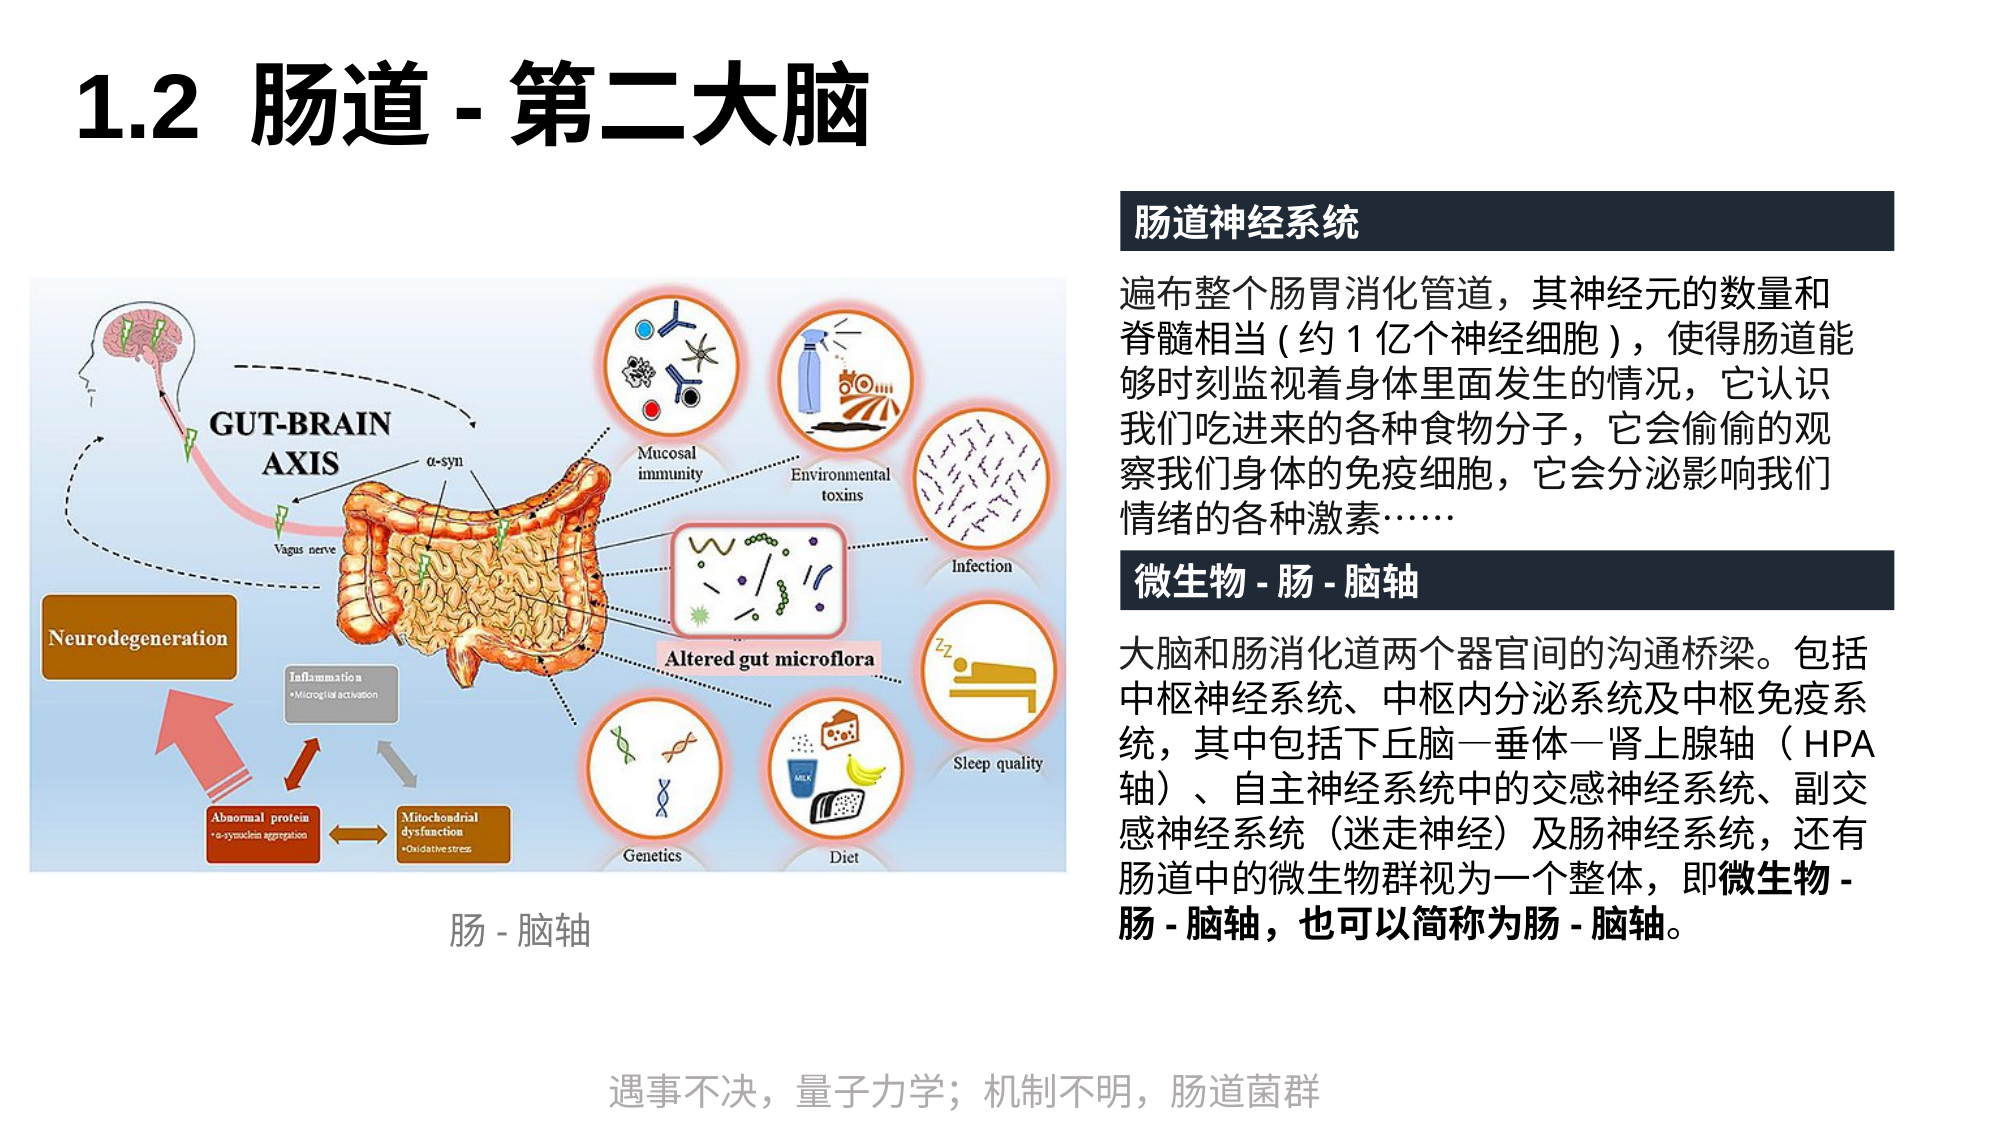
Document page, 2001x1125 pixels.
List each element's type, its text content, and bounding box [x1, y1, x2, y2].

picture [27, 275, 1069, 875]
text_box 大脑和肠消化道两个器官间的沟通桥梁。包括中枢神经系统、中枢内分泌系统及中枢免疫系统，其中包括下丘脑—垂体—肾上腺轴（HPA轴）、自主神经系统中的交感神经系统、副交感神经系统（迷走神经）及肠神经系统，还有肠道中的微生物群视为一个整体，即微生物-肠-脑轴，也可以简称为肠-脑轴。 [1104, 622, 1916, 953]
text_box 肠道神经系统 [1120, 191, 1895, 251]
text_box 遍布整个肠胃消化管道，其神经元的数量和脊髓相当(约1亿个神经细胞)，使得肠道能够时刻监视着身体里面发生的情况，它认识我们吃进来的各种食物分子，它会偷偷的观察我们身体的免疫细胞，它会分泌影响我们情绪的各种激素…… [1104, 262, 1879, 548]
text_box 1.2 肠道-第二大脑 [59, 0, 1785, 218]
text_box 微生物-肠-脑轴 [1120, 550, 1895, 611]
text_box 遇事不决，量子力学；机制不明，肠道菌群 [485, 1060, 1445, 1121]
text_box 肠-脑轴 [434, 899, 674, 960]
